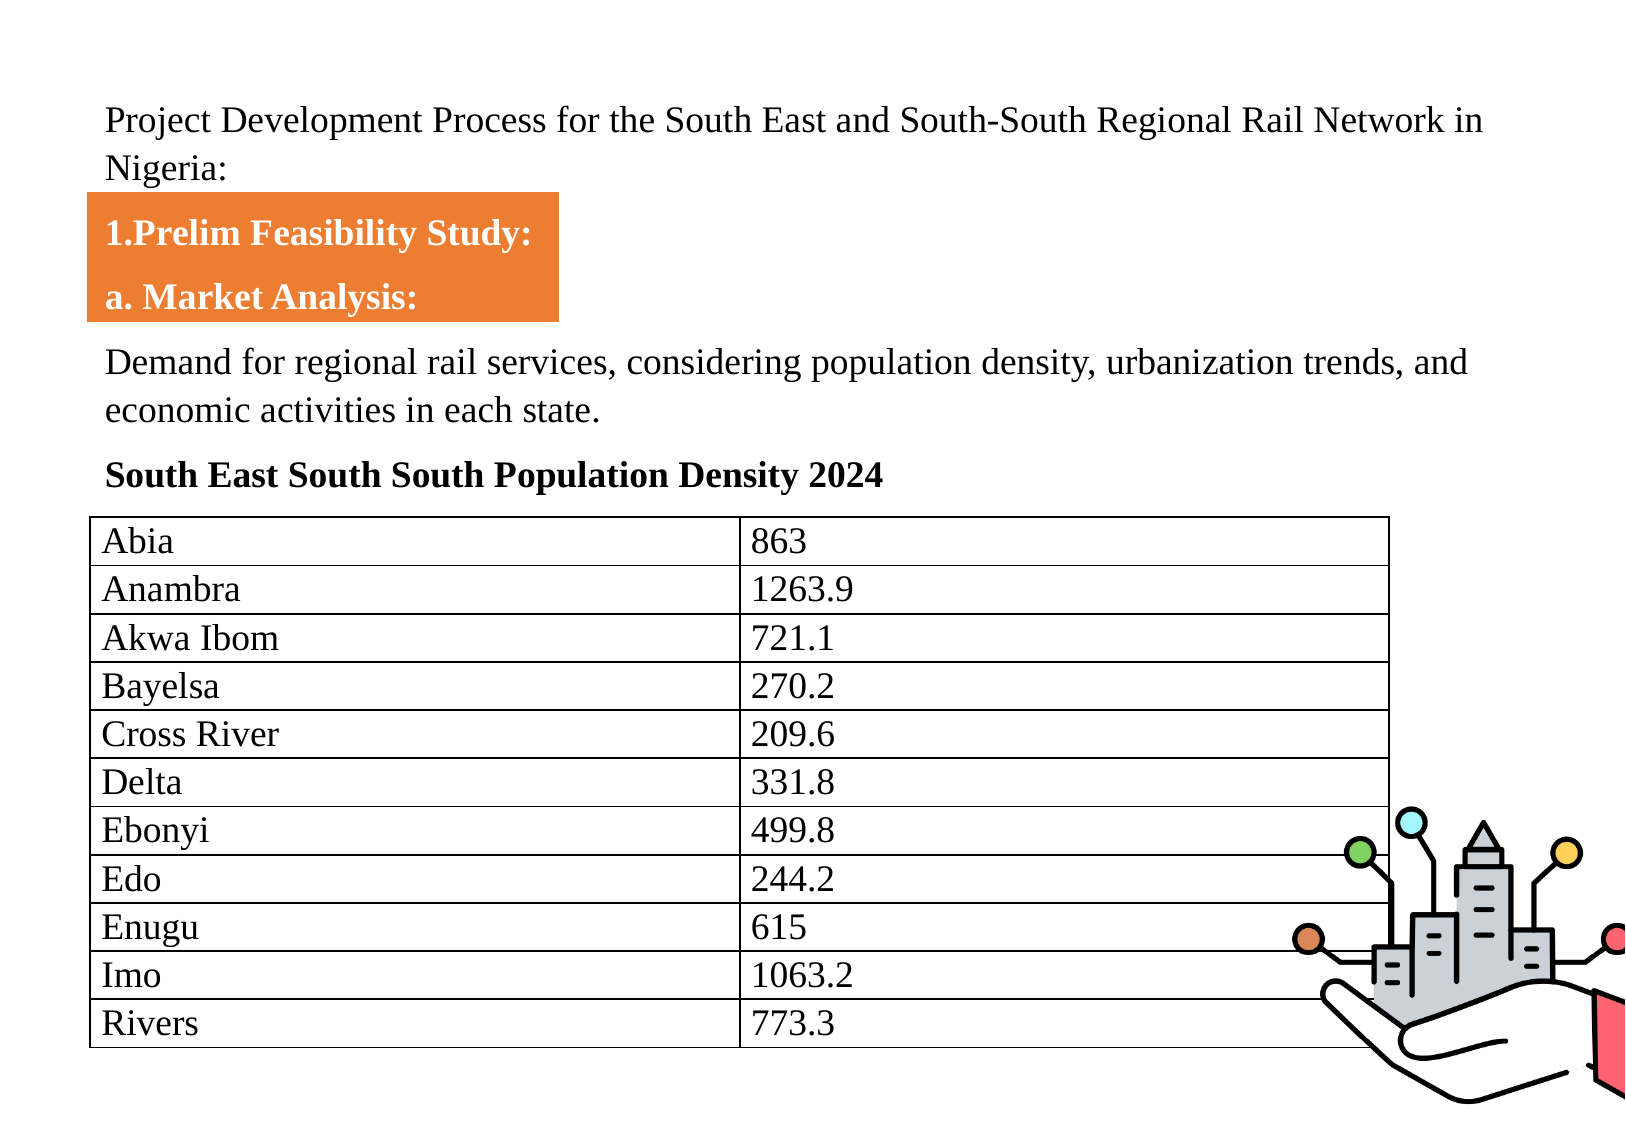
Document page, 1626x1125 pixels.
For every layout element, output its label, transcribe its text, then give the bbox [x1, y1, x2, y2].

picture [1292, 785, 1625, 1125]
text_box [85, 190, 90, 324]
table_cell Akwa Ibom [91, 615, 739, 661]
table_cell 331.8 [741, 759, 1388, 806]
table_cell Edo [91, 856, 739, 902]
table_cell Enugu [91, 904, 739, 950]
table_cell 721.1 [741, 615, 1388, 661]
table_cell 615 [741, 904, 1292, 950]
table_cell 270.2 [741, 663, 1388, 709]
text_box Project Development Process for the South East and South-South Regional Rail Network in Nigeria: 1.Prelim Feasibility Study: a. Market Analysis: Demand for regional rail services, considering population density, urbanization trends, and economic activities in each state. South East South South Population Density 2024 [90, 84, 1536, 629]
table_cell 1063.2 [741, 952, 1292, 998]
table_header Abia [91, 518, 739, 565]
table_cell Ebonyi [91, 807, 739, 854]
table_cell 209.6 [741, 711, 1388, 757]
table_cell 1263.9 [741, 566, 1388, 613]
table_cell 244.2 [741, 856, 1292, 902]
table_cell Anambra [91, 566, 739, 613]
table_cell Cross River [91, 711, 739, 757]
table_cell 499.8 [741, 807, 1292, 854]
table_cell Bayelsa [91, 663, 739, 709]
table_cell Imo [91, 952, 739, 998]
table_cell 773.3 [741, 1000, 1292, 1047]
table_cell Rivers [91, 1000, 739, 1047]
table_header 863 [741, 518, 1388, 565]
table_cell Delta [91, 759, 739, 806]
